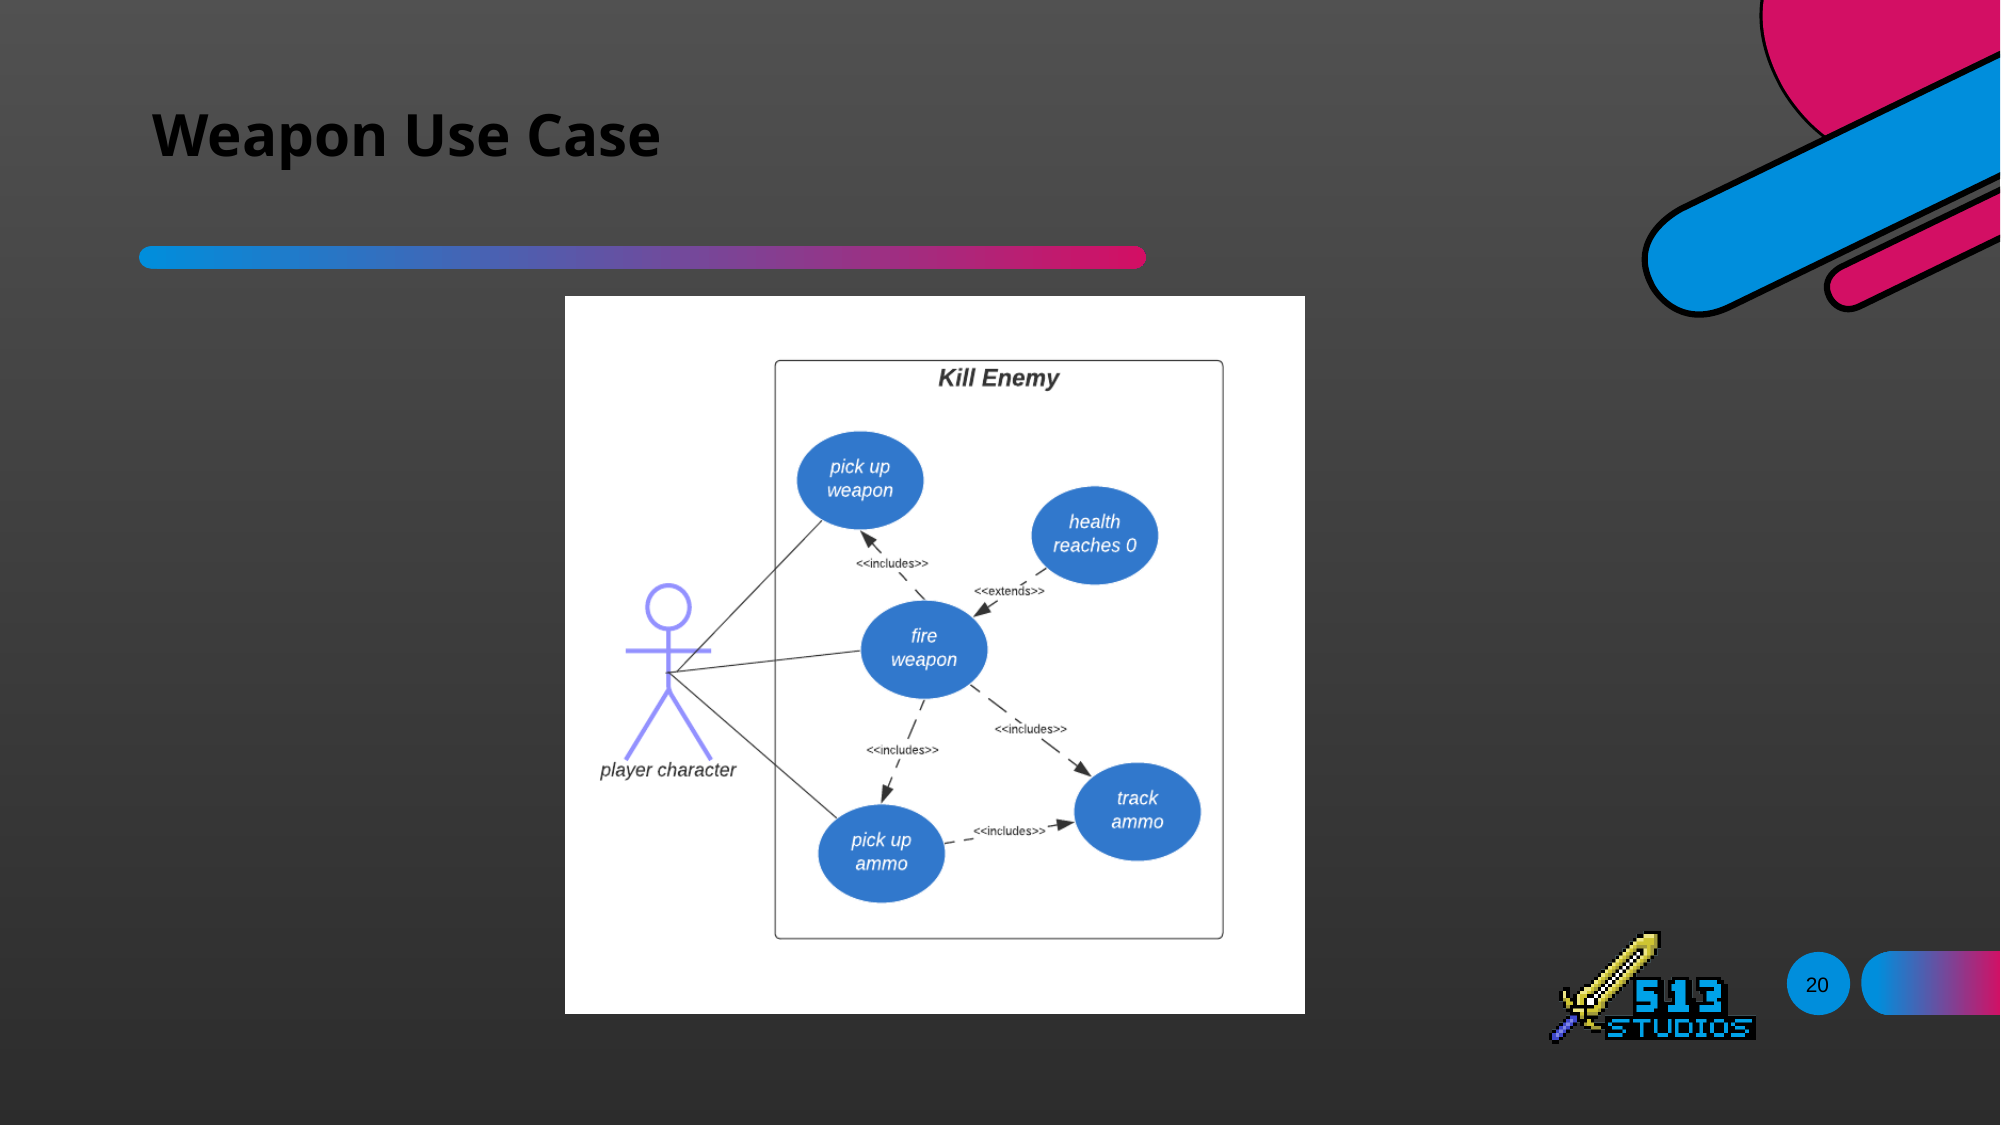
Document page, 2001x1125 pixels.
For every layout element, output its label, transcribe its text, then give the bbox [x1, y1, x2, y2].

picture [1542, 922, 1773, 1049]
title Weapon Use Case [137, 59, 1623, 215]
picture [565, 296, 1305, 1015]
slide_number 20 [1773, 954, 1863, 1015]
